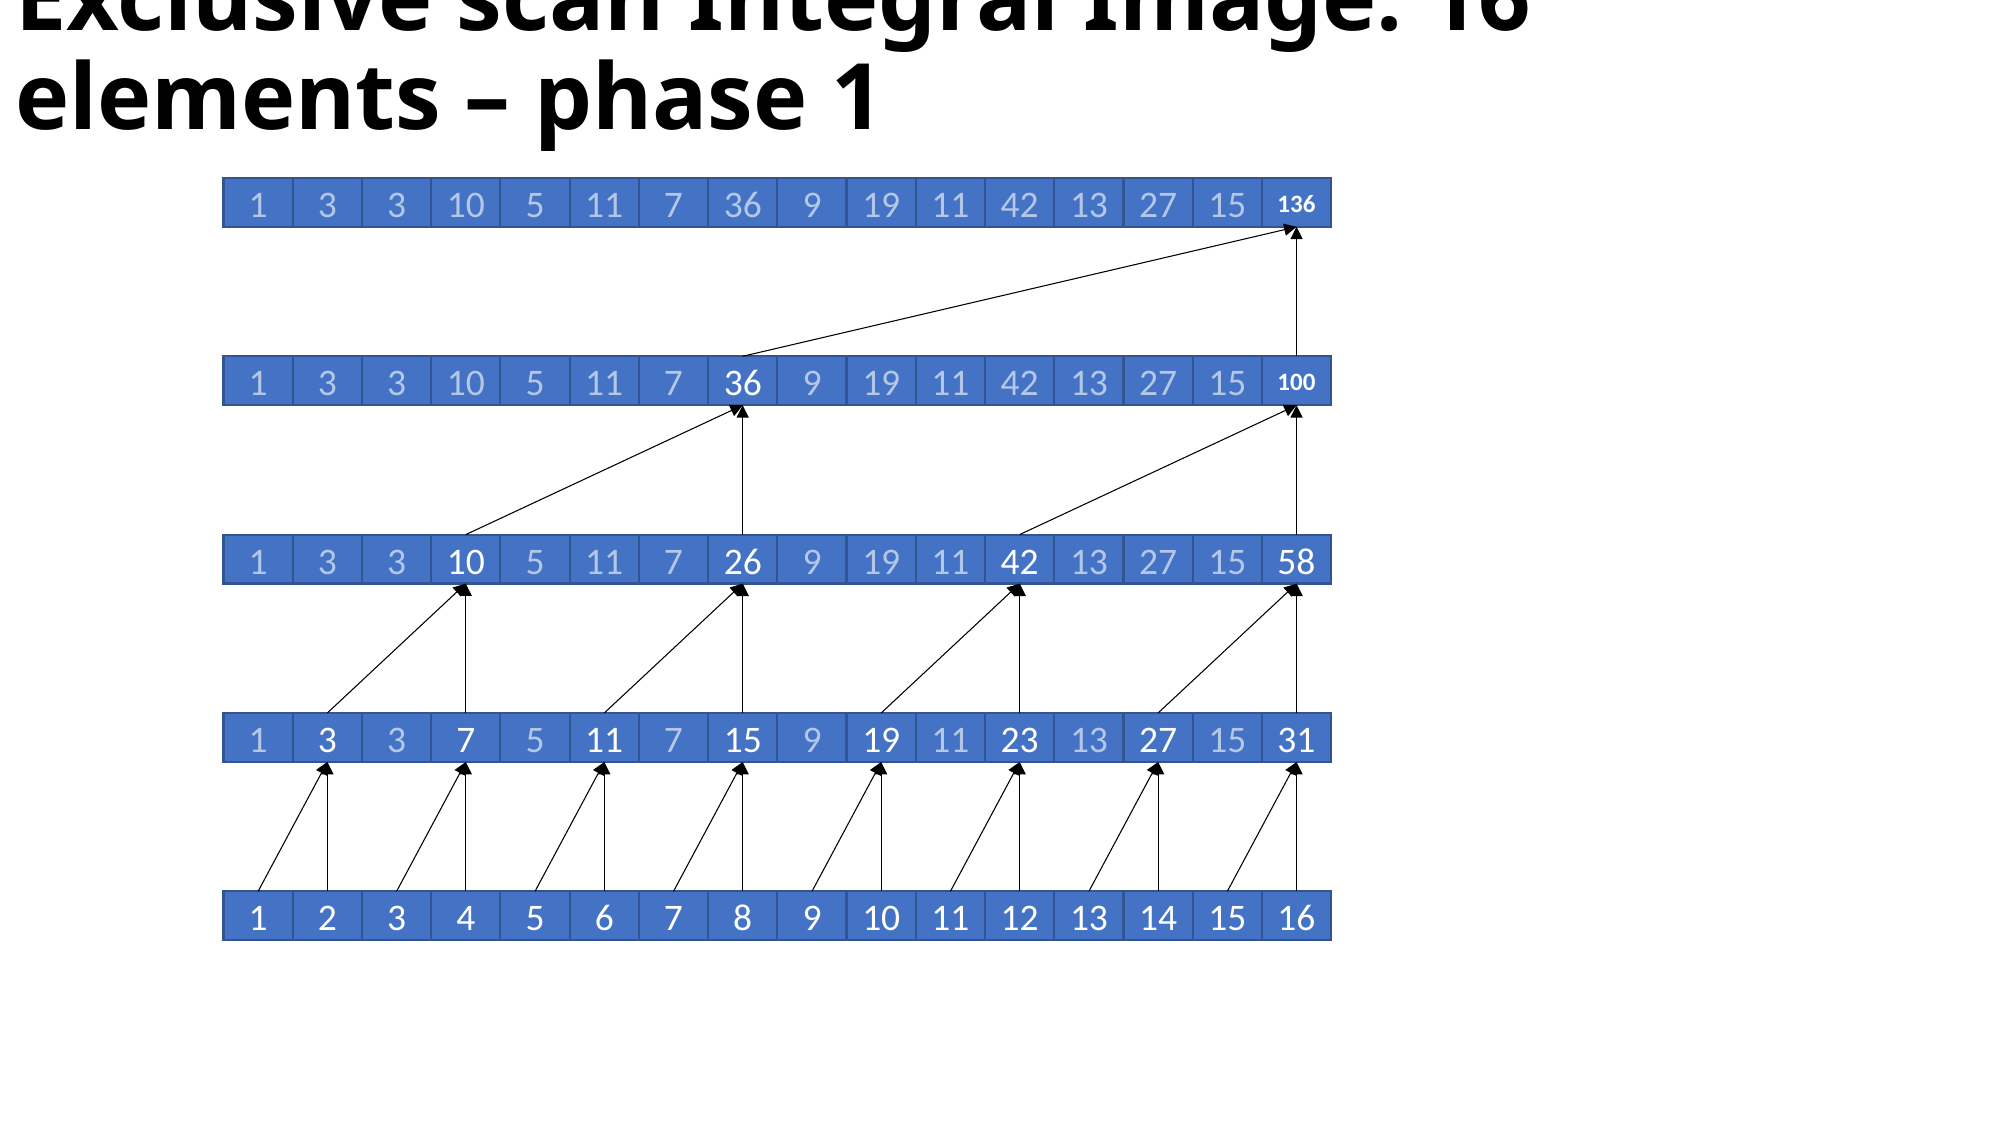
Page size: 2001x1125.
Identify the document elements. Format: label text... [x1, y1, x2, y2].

text_box 15 [1192, 177, 1261, 226]
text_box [1088, 761, 1159, 892]
text_box 3 [361, 177, 430, 228]
text_box 15 [1192, 713, 1261, 763]
text_box 7 [638, 355, 707, 405]
text_box 26 [707, 534, 776, 585]
text_box 19 [846, 712, 915, 763]
text_box 1 [222, 177, 292, 228]
text_box 15 [1192, 535, 1261, 583]
text_box 7 [638, 890, 707, 941]
text_box 3 [292, 355, 361, 406]
text_box 9 [776, 534, 846, 585]
text_box 9 [776, 712, 846, 763]
text_box 11 [569, 712, 638, 763]
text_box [258, 761, 328, 892]
text_box 1 [222, 355, 292, 406]
text_box 16 [1261, 890, 1332, 941]
text_box 19 [846, 357, 915, 406]
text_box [604, 583, 743, 713]
text_box 36 [707, 177, 776, 228]
text_box 3 [361, 713, 430, 763]
text_box 13 [1053, 535, 1122, 585]
text_box 27 [1122, 177, 1192, 226]
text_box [1227, 761, 1297, 892]
text_box 7 [430, 712, 499, 763]
text_box 5 [499, 355, 569, 405]
text_box 15 [1192, 890, 1261, 941]
text_box 19 [846, 177, 915, 226]
text_box 3 [292, 177, 361, 228]
text_box 11 [569, 177, 638, 228]
text_box 13 [1053, 890, 1122, 941]
text_box 13 [1053, 712, 1122, 763]
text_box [327, 583, 466, 713]
text_box 13 [1053, 177, 1122, 226]
text_box 23 [984, 712, 1053, 763]
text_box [1019, 405, 1297, 535]
text_box 5 [499, 712, 569, 763]
text_box 3 [361, 890, 430, 941]
text_box 9 [776, 177, 846, 226]
text_box 10 [430, 177, 499, 228]
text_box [396, 761, 466, 892]
text_box 14 [1122, 890, 1192, 941]
text_box 10 [846, 890, 915, 941]
text_box 9 [776, 890, 846, 941]
text_box 15 [707, 712, 776, 763]
text_box 27 [1122, 712, 1192, 763]
text_box 11 [569, 535, 638, 585]
text_box 13 [1053, 357, 1122, 405]
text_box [465, 405, 743, 535]
text_box 8 [707, 890, 776, 941]
text_box 27 [1122, 535, 1192, 585]
text_box 5 [499, 890, 569, 941]
text_box 1 [222, 712, 292, 763]
text_box 3 [292, 534, 361, 585]
text_box 3 [292, 712, 361, 763]
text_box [950, 761, 1020, 892]
text_box 27 [1122, 357, 1192, 405]
text_box 1 [222, 534, 292, 585]
text_box 6 [569, 890, 638, 941]
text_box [1158, 583, 1297, 713]
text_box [673, 761, 743, 892]
text_box 15 [1192, 357, 1261, 405]
text_box 10 [430, 355, 499, 406]
text_box 42 [984, 534, 1053, 585]
text_box 12 [984, 890, 1053, 941]
title Exclusive scan Integral Image: 16 elements – phase 1 [0, 0, 1933, 160]
text_box 136 [1261, 177, 1332, 228]
text_box 7 [638, 713, 707, 763]
text_box 2 [292, 890, 361, 941]
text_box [742, 226, 1297, 357]
text_box 9 [776, 357, 846, 406]
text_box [881, 583, 1020, 713]
text_box 36 [707, 355, 776, 406]
text_box 11 [915, 357, 984, 406]
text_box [811, 761, 882, 892]
text_box 19 [846, 534, 915, 585]
text_box 7 [638, 177, 707, 228]
text_box 11 [915, 890, 984, 941]
text_box 5 [499, 177, 569, 228]
text_box 10 [430, 534, 499, 585]
text_box 42 [984, 357, 1053, 406]
text_box 11 [915, 177, 984, 226]
text_box 3 [361, 534, 430, 583]
text_box 42 [984, 177, 1053, 226]
text_box 3 [361, 355, 430, 406]
text_box 58 [1261, 534, 1332, 585]
text_box 7 [638, 535, 707, 583]
text_box 31 [1261, 712, 1332, 763]
text_box 11 [915, 713, 984, 763]
text_box 11 [569, 355, 638, 405]
text_box 1 [222, 890, 292, 941]
text_box 4 [430, 890, 499, 941]
text_box 5 [499, 535, 569, 585]
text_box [535, 761, 605, 892]
text_box 100 [1261, 355, 1332, 406]
text_box 11 [915, 534, 984, 583]
